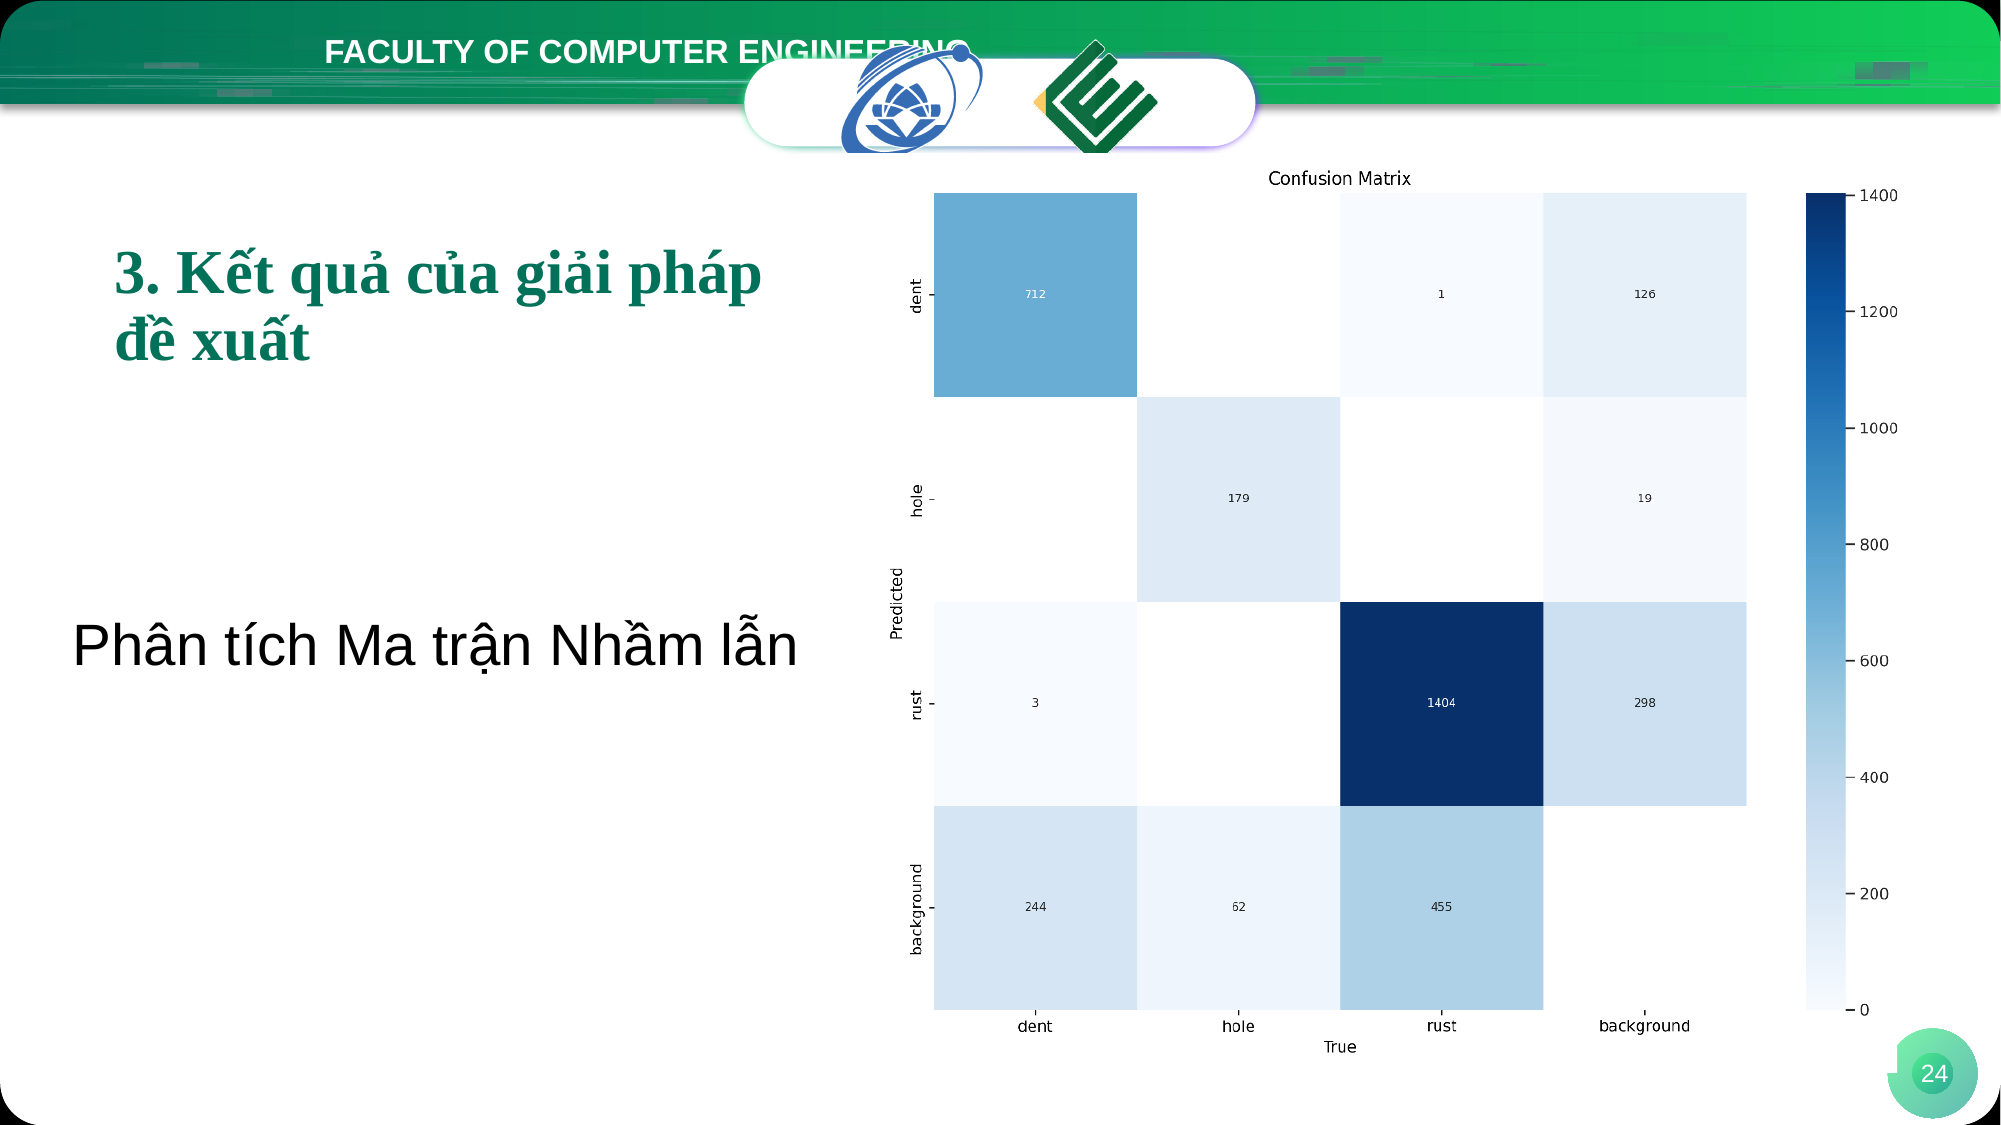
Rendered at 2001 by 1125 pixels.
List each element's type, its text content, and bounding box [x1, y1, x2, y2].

slide_number 24 [1709, 1042, 2000, 1103]
picture [766, 46, 773, 61]
picture [0, 1, 2001, 1073]
text_box Phân tích Ma trận Nhầm lẫn [57, 600, 820, 685]
title 3. Kết quả của giải pháp đề xuất [99, 129, 819, 484]
picture [825, 46, 830, 54]
